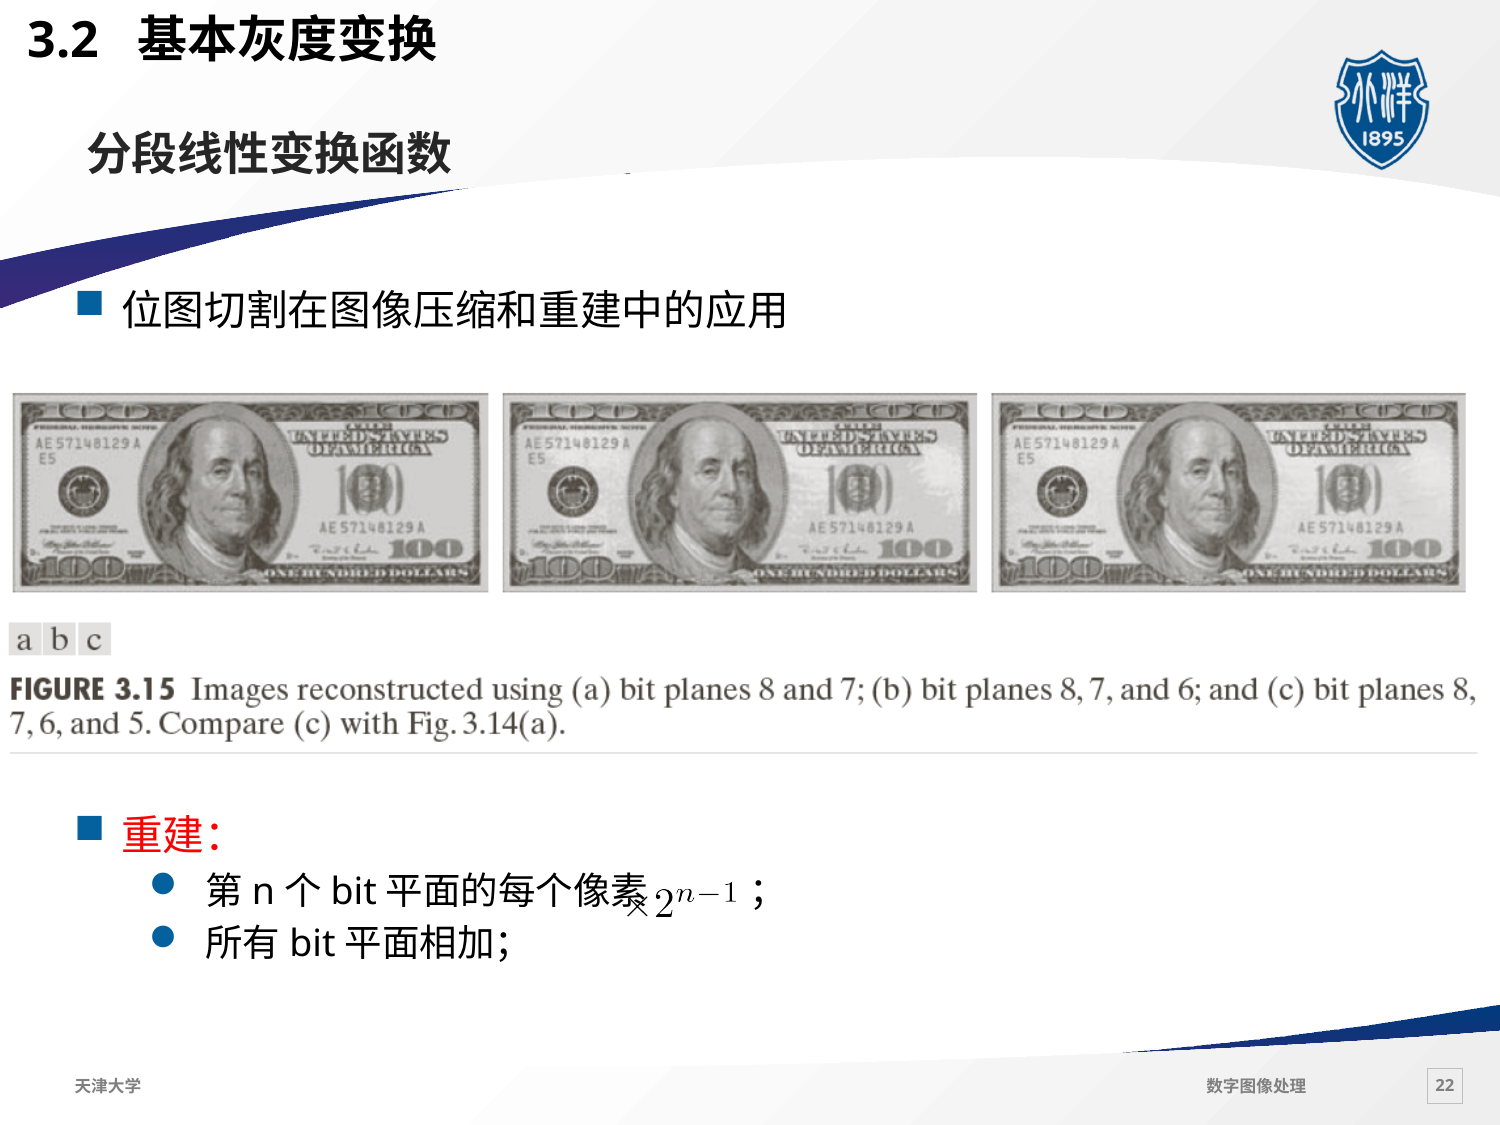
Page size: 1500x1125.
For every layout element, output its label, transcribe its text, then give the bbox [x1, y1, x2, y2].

picture [627, 882, 736, 917]
list 位图切割在图像压缩和重建中的应用 重建： 第n个bit平面的每个像素 ； 所有bit平面相加； [59, 759, 1410, 1017]
list 3.2 基本灰度变换 [0, 0, 838, 88]
list 位图切割在图像压缩和重建中的应用 重建： 第n个bit平面的每个像素 ； 所有bit平面相加； [59, 276, 1410, 388]
picture [5, 388, 1483, 759]
title 分段线性变换函数 [74, 112, 1425, 200]
picture [1321, 47, 1447, 172]
